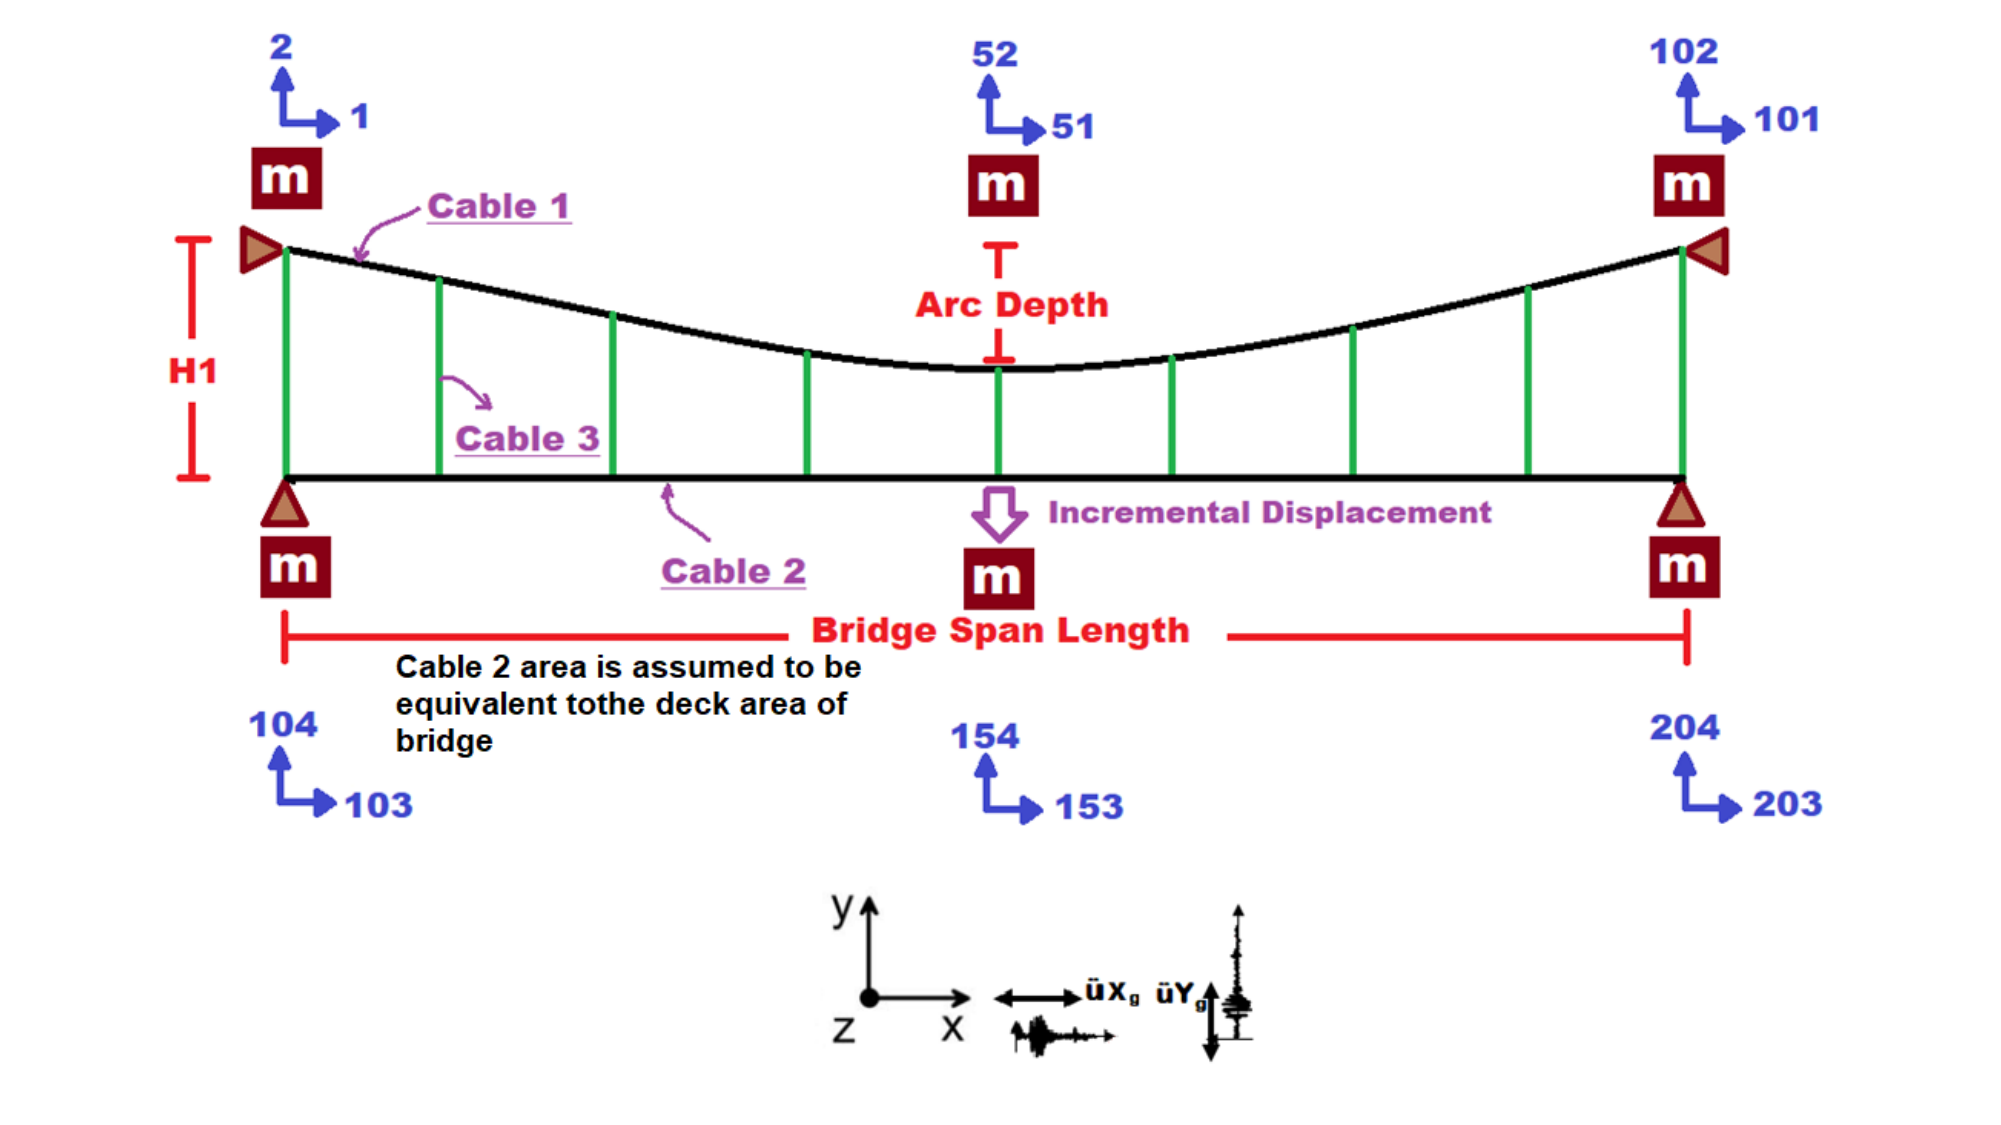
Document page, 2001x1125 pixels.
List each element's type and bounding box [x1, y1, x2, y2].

picture [126, 0, 1873, 1125]
